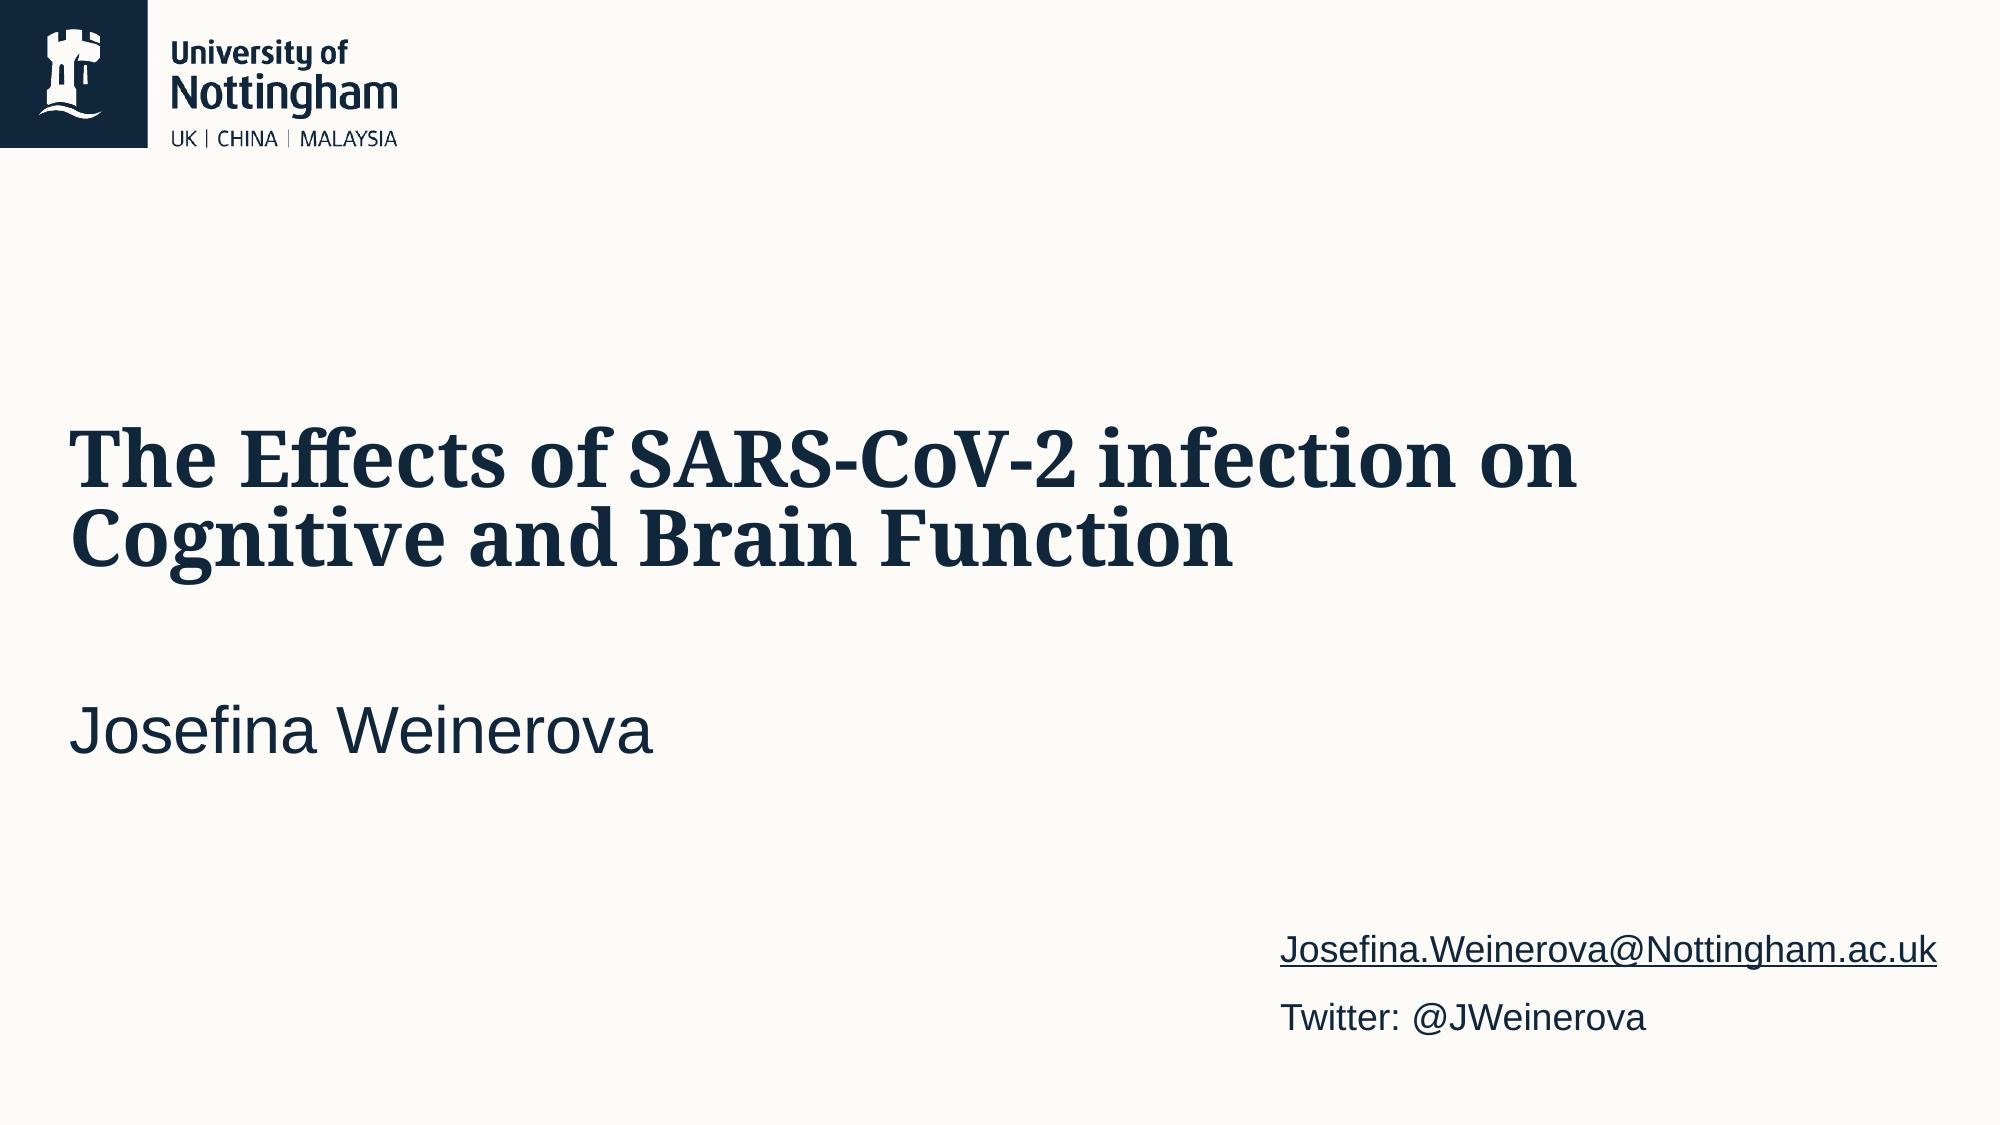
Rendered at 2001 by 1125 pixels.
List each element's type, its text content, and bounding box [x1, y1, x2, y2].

subtitle Josefina Weinerova [69, 696, 1645, 815]
text_box Josefina.Weinerova@Nottingham.ac.uk Twitter: @JWeinerova [1265, 895, 2000, 1125]
picture [0, 0, 397, 148]
title The Effects of SARS-CoV-2 infection on Cognitive and Brain Function [69, 370, 1645, 637]
